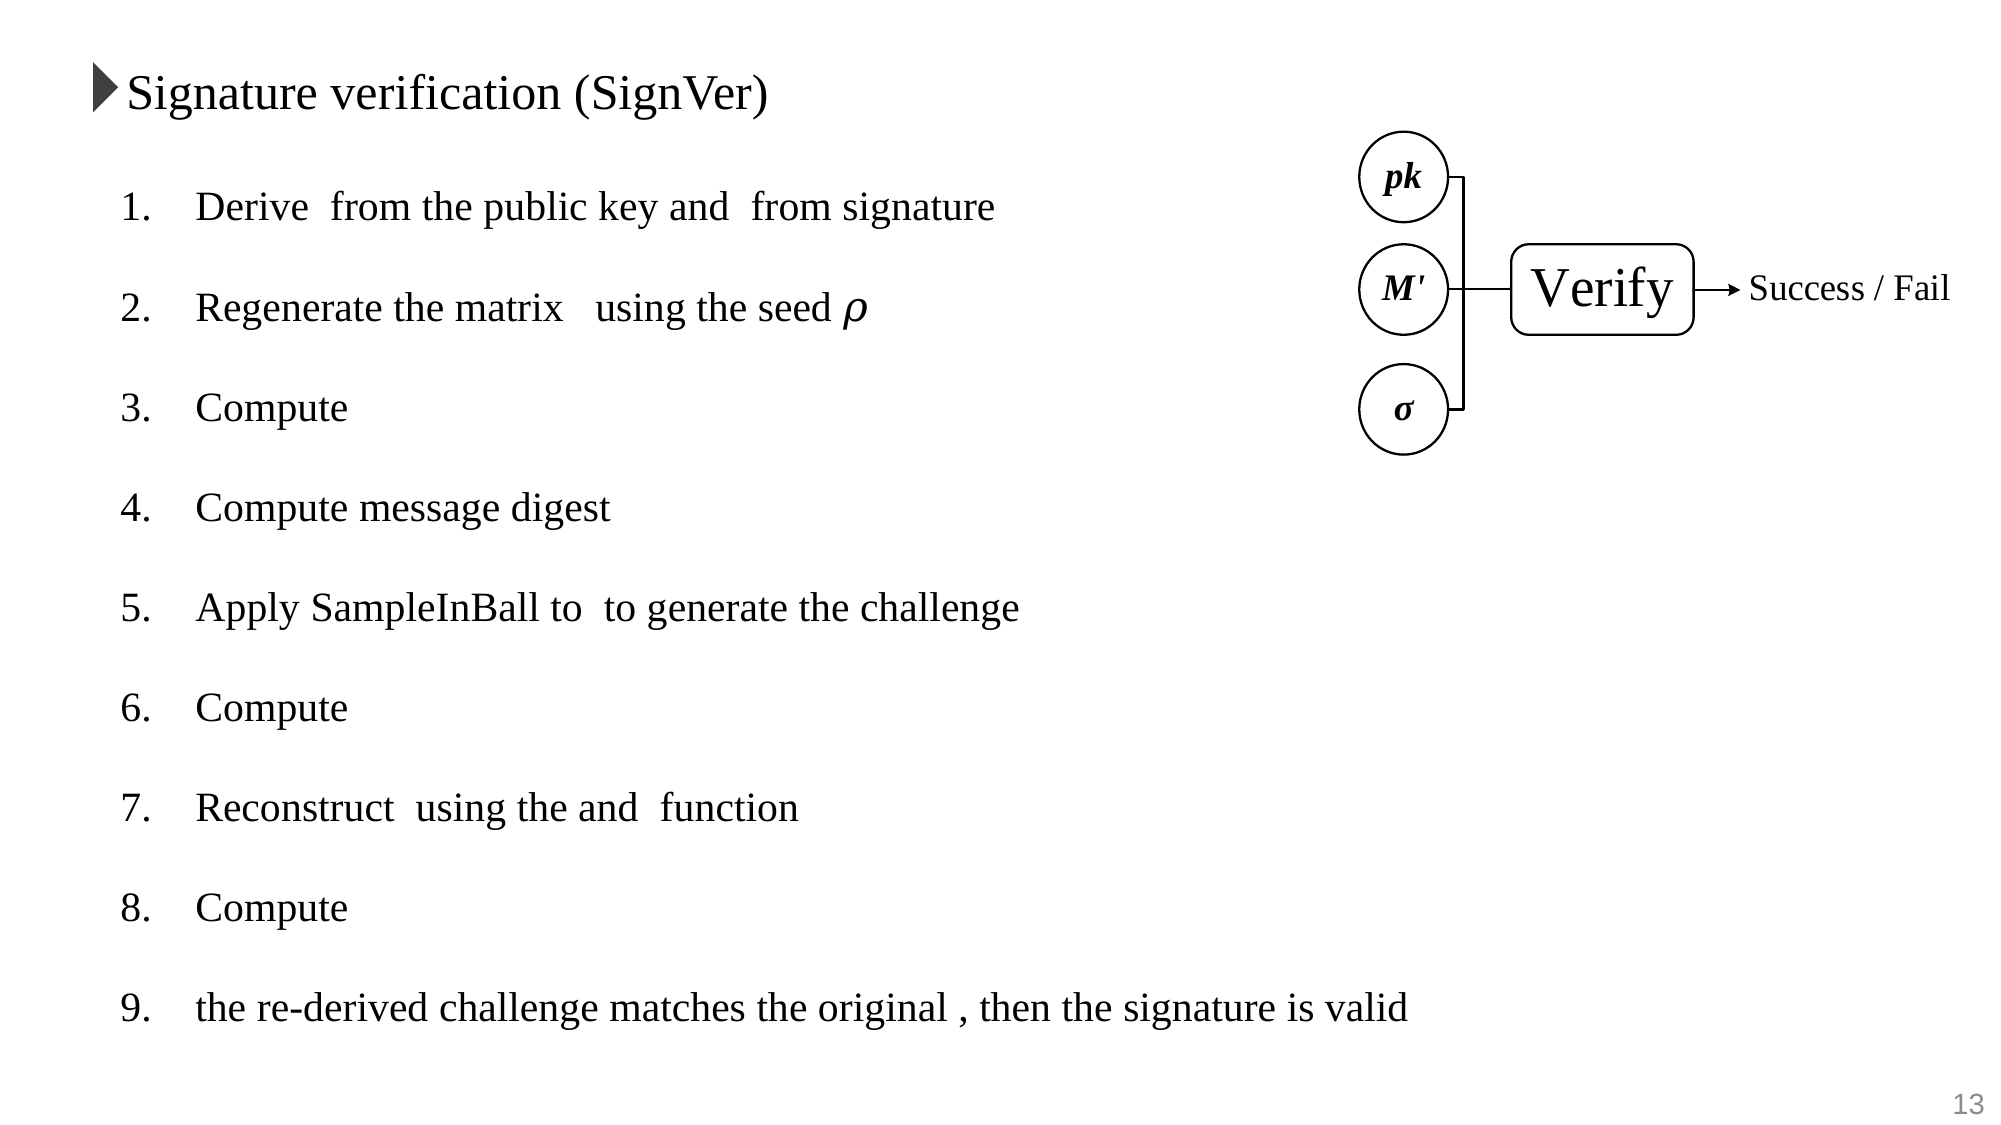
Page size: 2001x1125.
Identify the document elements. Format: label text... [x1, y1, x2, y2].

slide_number 13 [1550, 1072, 2000, 1125]
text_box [93, 52, 787, 129]
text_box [1355, 128, 1961, 457]
